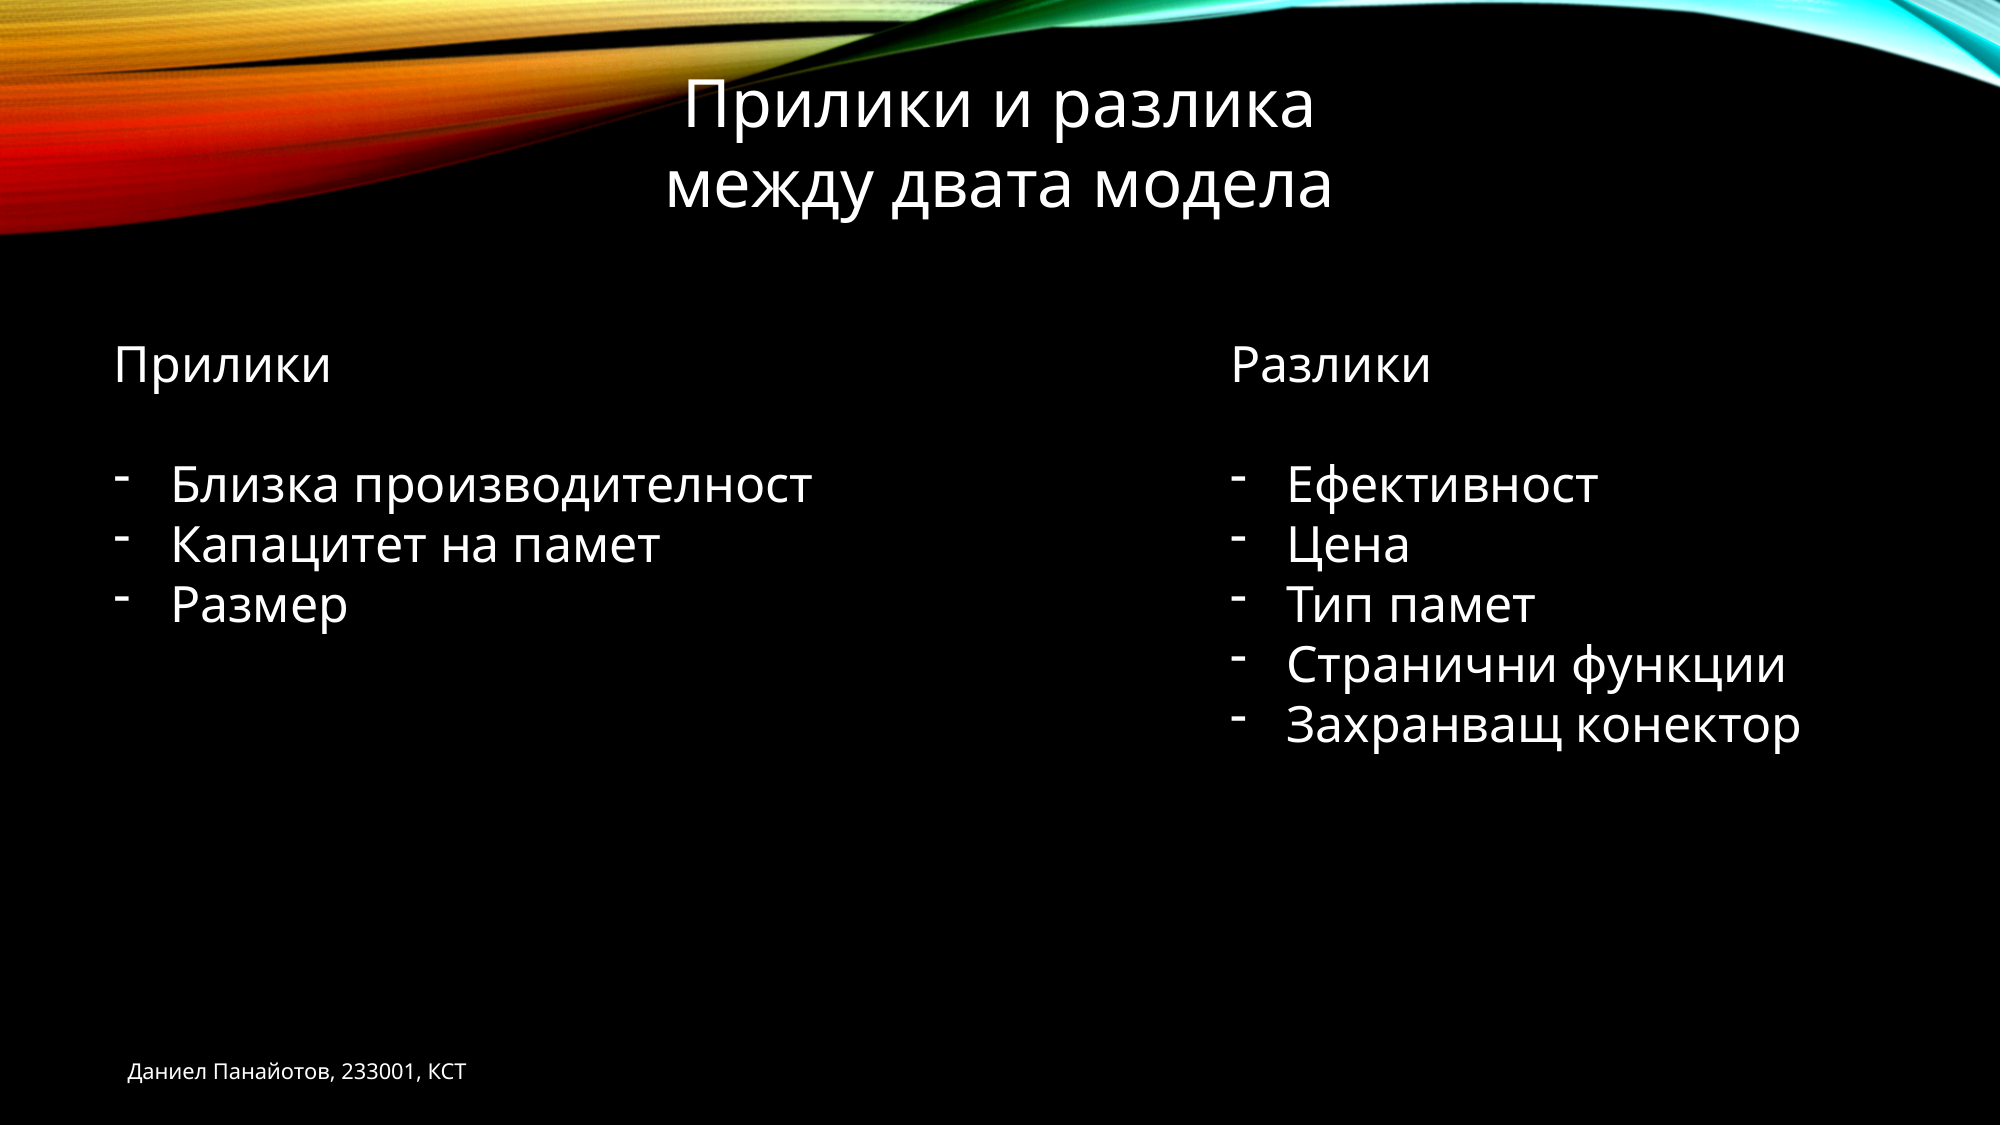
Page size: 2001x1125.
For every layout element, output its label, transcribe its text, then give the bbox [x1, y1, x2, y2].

picture [0, 0, 2000, 237]
text_box Прилики Близка производителност Капацитет на памет Размер [98, 324, 836, 640]
text_box Прилики и разлика между двата модела [614, 53, 1386, 229]
footer Даниел Панайотов, 233001, КСТ [112, 1042, 1388, 1103]
text_box Разлики Ефективност Цена Тип памет Странични функции Захранващ конектор [1215, 324, 2000, 880]
